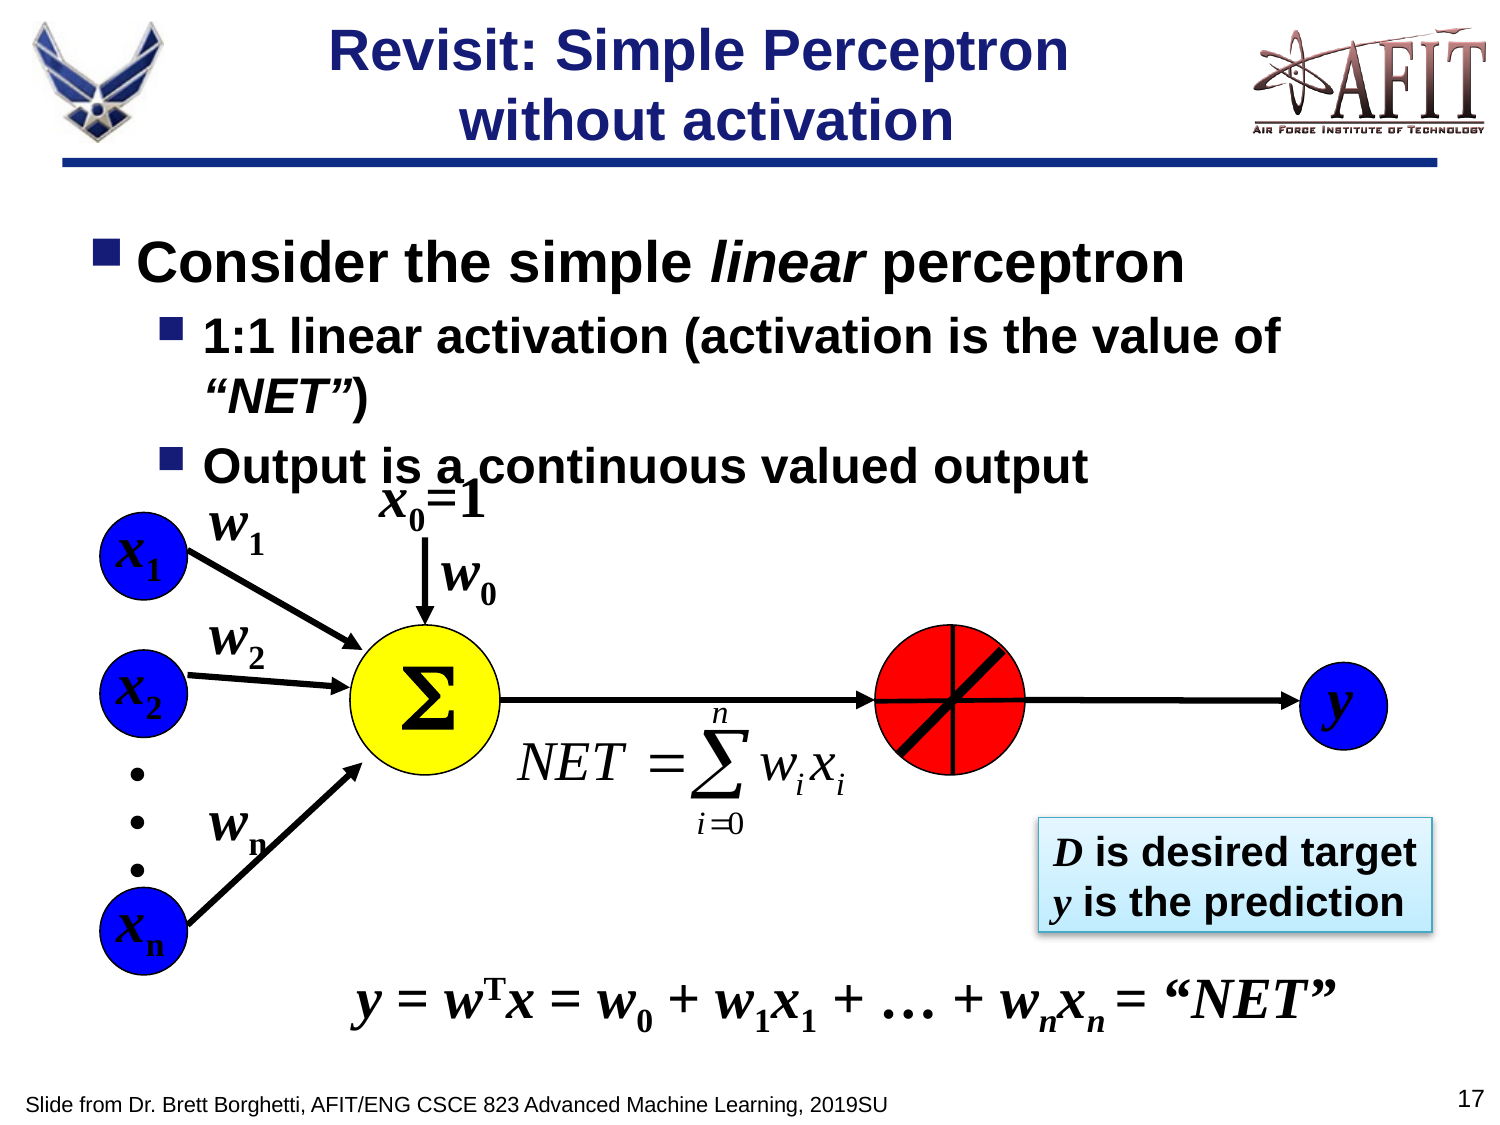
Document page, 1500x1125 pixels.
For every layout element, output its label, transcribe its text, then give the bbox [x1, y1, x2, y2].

text_box  [387, 629, 472, 754]
text_box w2 [194, 588, 281, 684]
text_box w1 [194, 474, 281, 570]
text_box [99, 876, 188, 976]
text_box [281, 680, 350, 693]
text_box Slide from Dr. Brett Borghetti, AFIT/ENG CSCE 823 Advanced Machine Learning, 2019SU [10, 1083, 905, 1125]
text_box wn [194, 774, 283, 870]
text_box [418, 537, 432, 625]
text_box D is desired target y is the prediction [1038, 817, 1433, 933]
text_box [1299, 653, 1388, 751]
text_box [874, 624, 952, 775]
text_box [953, 701, 1025, 775]
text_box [99, 501, 188, 601]
text_box x0=1 [364, 451, 503, 546]
text_box [400, 624, 450, 629]
text_box [349, 635, 500, 775]
picture [32, 21, 164, 143]
text_box [953, 625, 1025, 700]
text_box [281, 603, 363, 650]
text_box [506, 686, 863, 846]
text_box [99, 638, 188, 738]
list Consider the simple linear perceptron 1:1 linear activation (activation is the value of “NET”) Output is a continuous valued output [74, 216, 1463, 1054]
text_box y = wTx = w0 + w1x1 + … + wnxn = “NET” [266, 952, 1352, 1047]
text_box . . . [112, 747, 164, 874]
title Revisit: Simple Perceptron without activation [179, 24, 1236, 139]
text_box w0 [426, 525, 513, 620]
text_box [283, 762, 363, 837]
